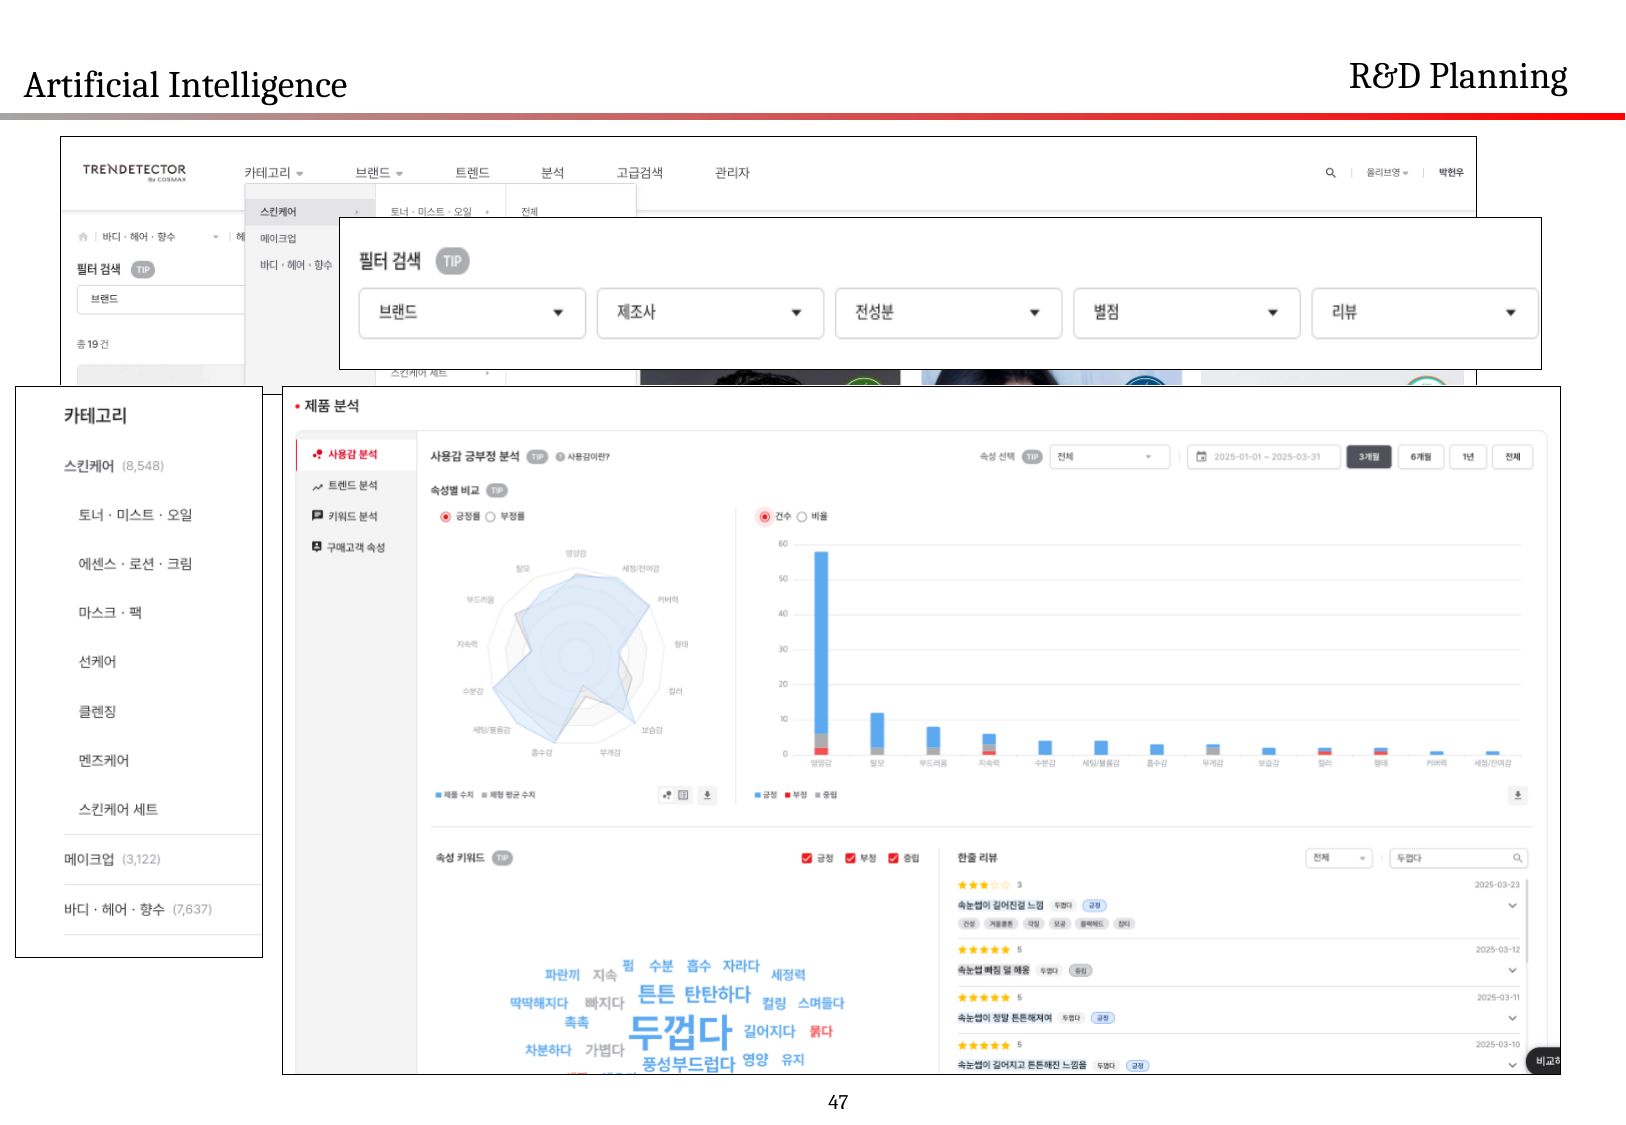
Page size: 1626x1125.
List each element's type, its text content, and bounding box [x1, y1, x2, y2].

text_box 47 [813, 1083, 869, 1119]
text_box Artificial Intelligence [9, 52, 364, 113]
text_box R&D Planning [1333, 43, 1583, 103]
picture [15, 136, 1561, 1075]
